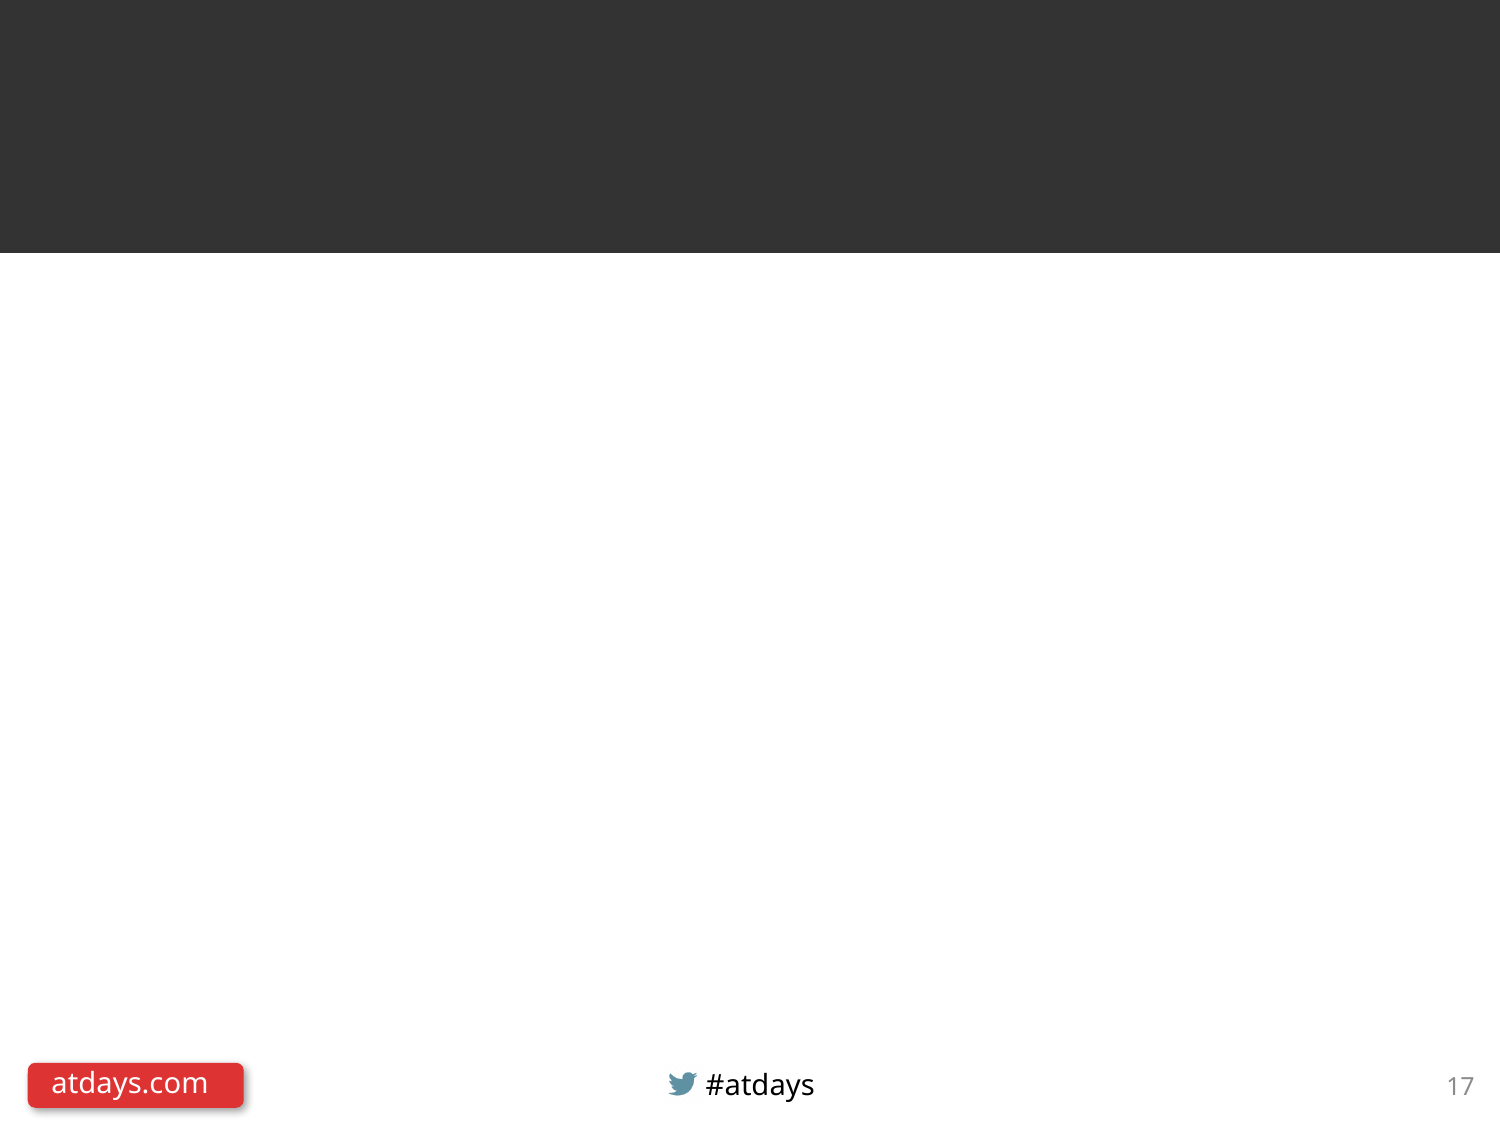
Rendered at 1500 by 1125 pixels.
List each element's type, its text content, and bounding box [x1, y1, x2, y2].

picture [662, 1063, 703, 1104]
slide_number 17 [1139, 1057, 1490, 1118]
